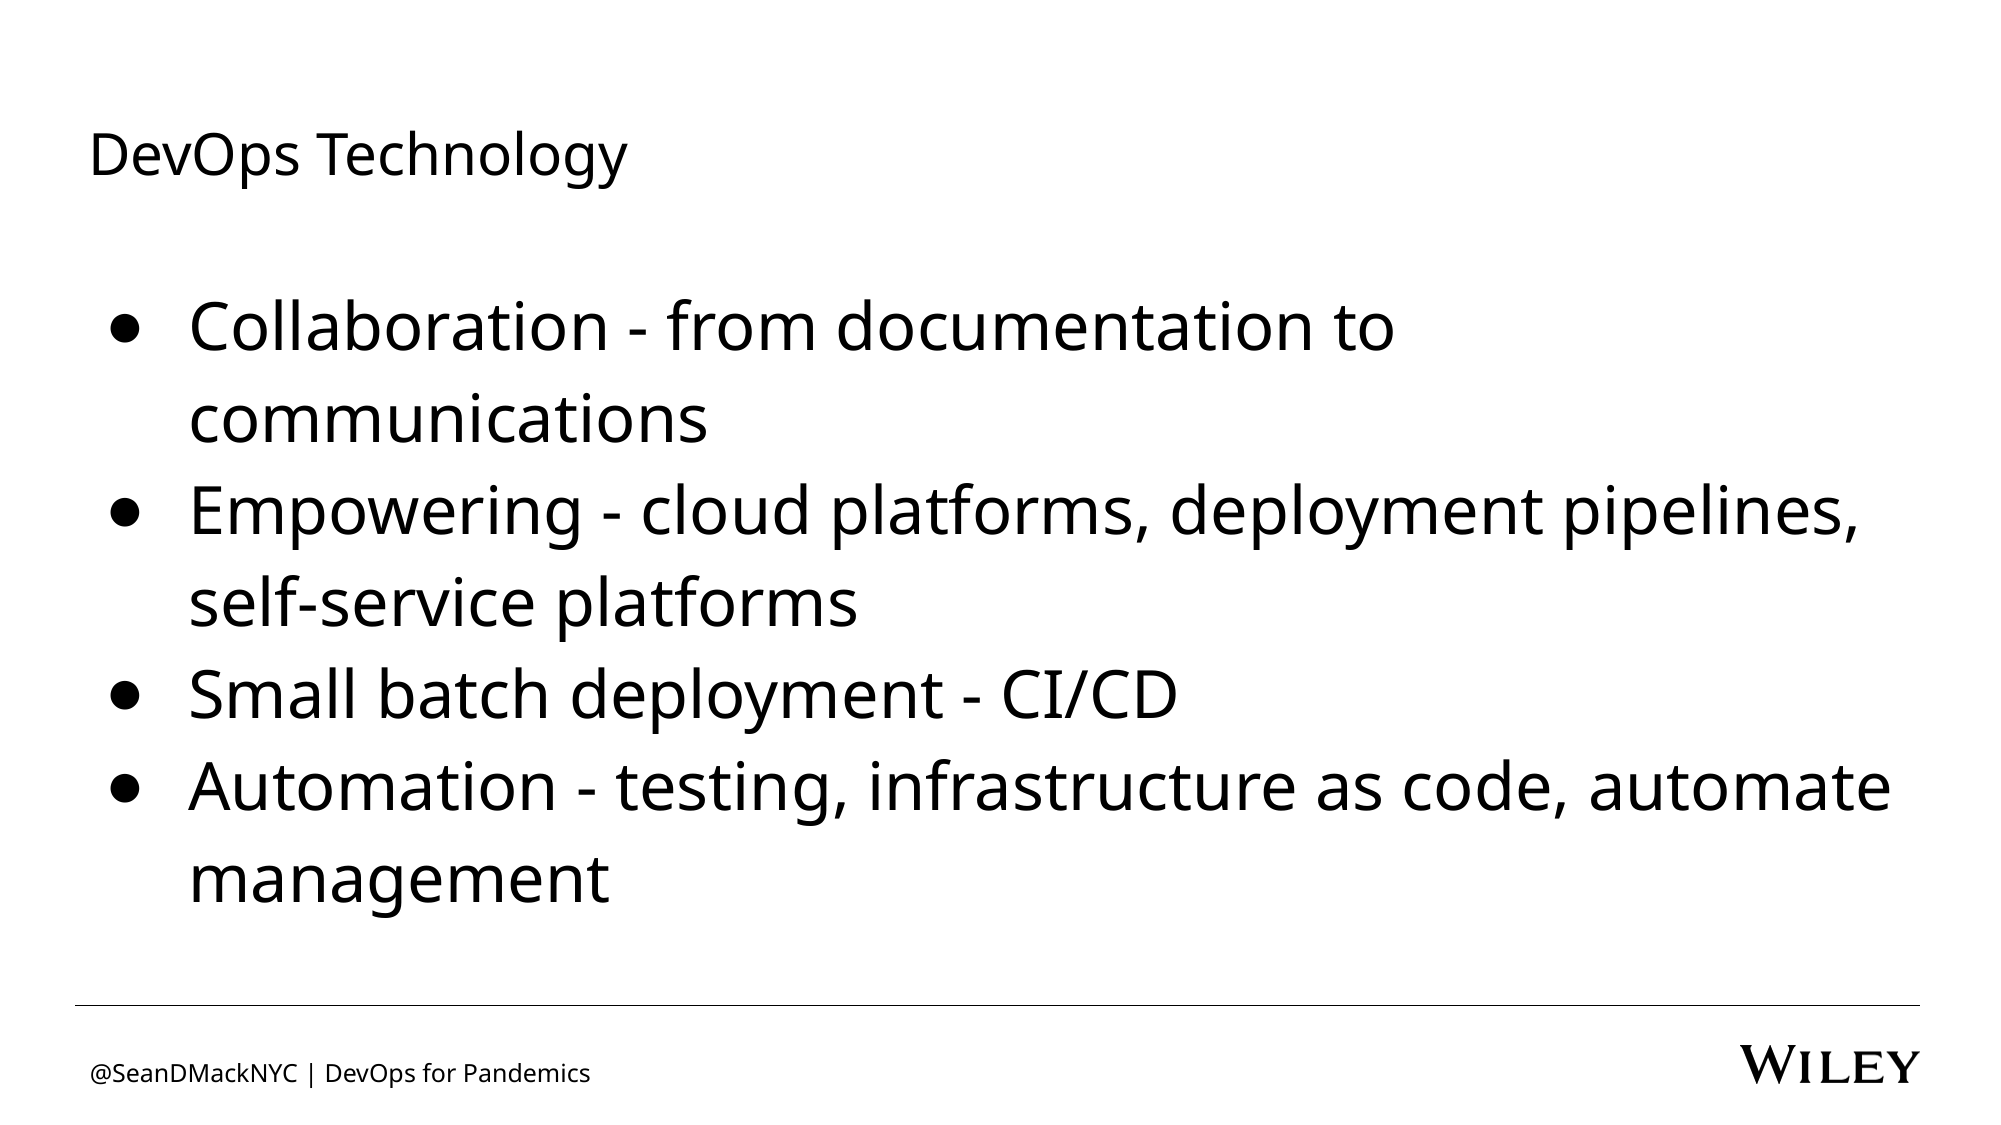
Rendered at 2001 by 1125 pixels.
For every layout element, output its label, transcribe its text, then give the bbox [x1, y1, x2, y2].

title DevOps Technology [68, 97, 1932, 223]
picture [1740, 1045, 1920, 1084]
list Collaboration - from documentation to communications Empowering - cloud platforms, deployment pipelines, self-service platforms Small batch deployment - CI/CD Automation - testing, infrastructure as code, automate management [68, 252, 1932, 1000]
